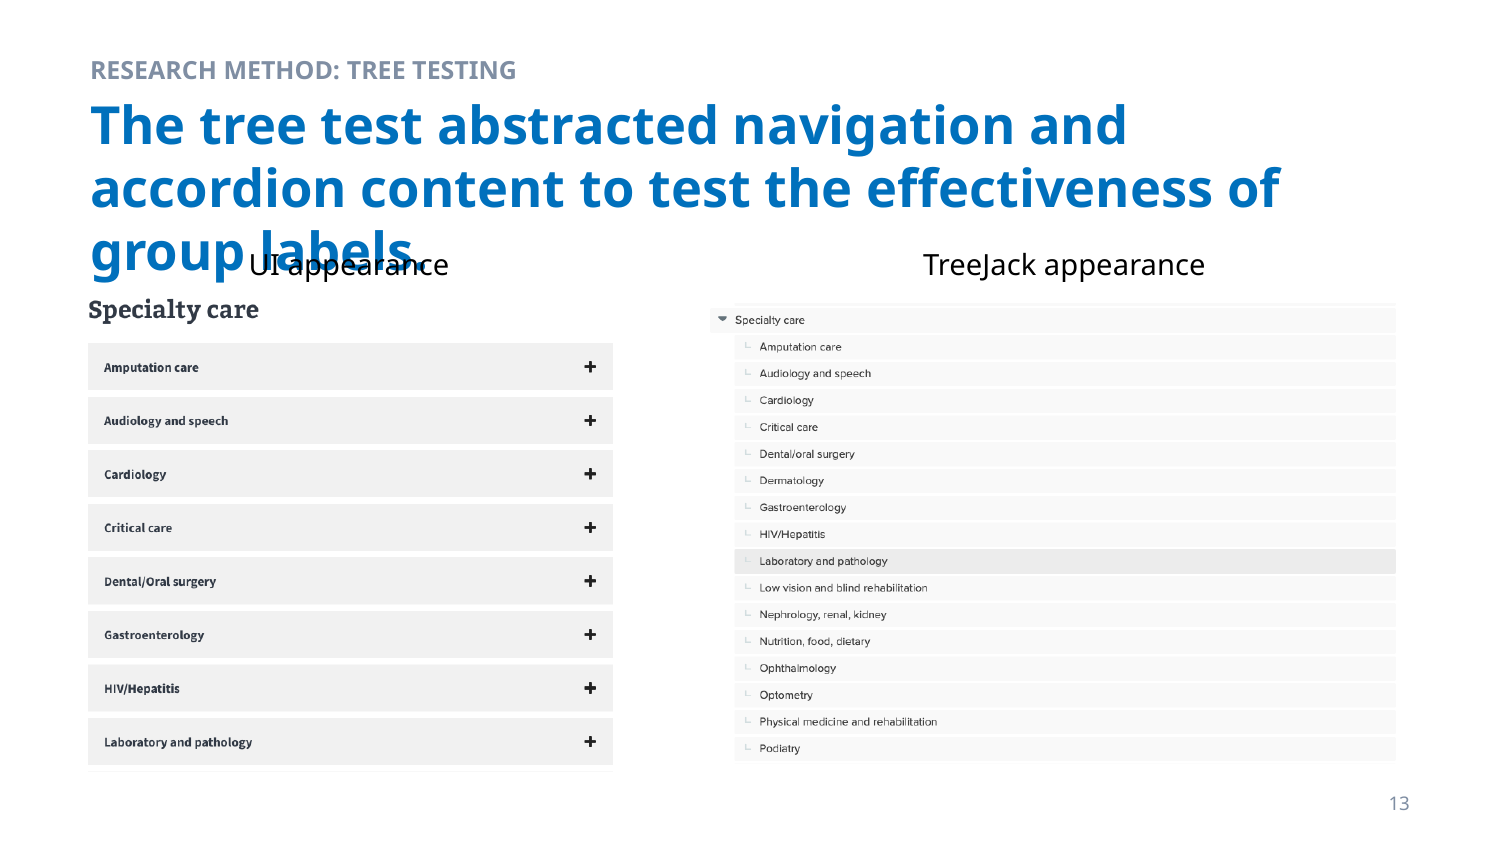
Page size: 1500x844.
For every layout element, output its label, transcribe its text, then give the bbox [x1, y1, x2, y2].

text_box UI appearance [233, 230, 469, 275]
picture [704, 303, 1409, 764]
list RESEARCH METHOD: TREE TESTING [75, 40, 1313, 85]
picture [74, 286, 628, 773]
slide_number 13 [1312, 782, 1425, 827]
text_box TreeJack appearance [908, 230, 1231, 275]
title The tree test abstracted navigation and accordion content to test the effectiveness of group labels. [75, 84, 1409, 188]
